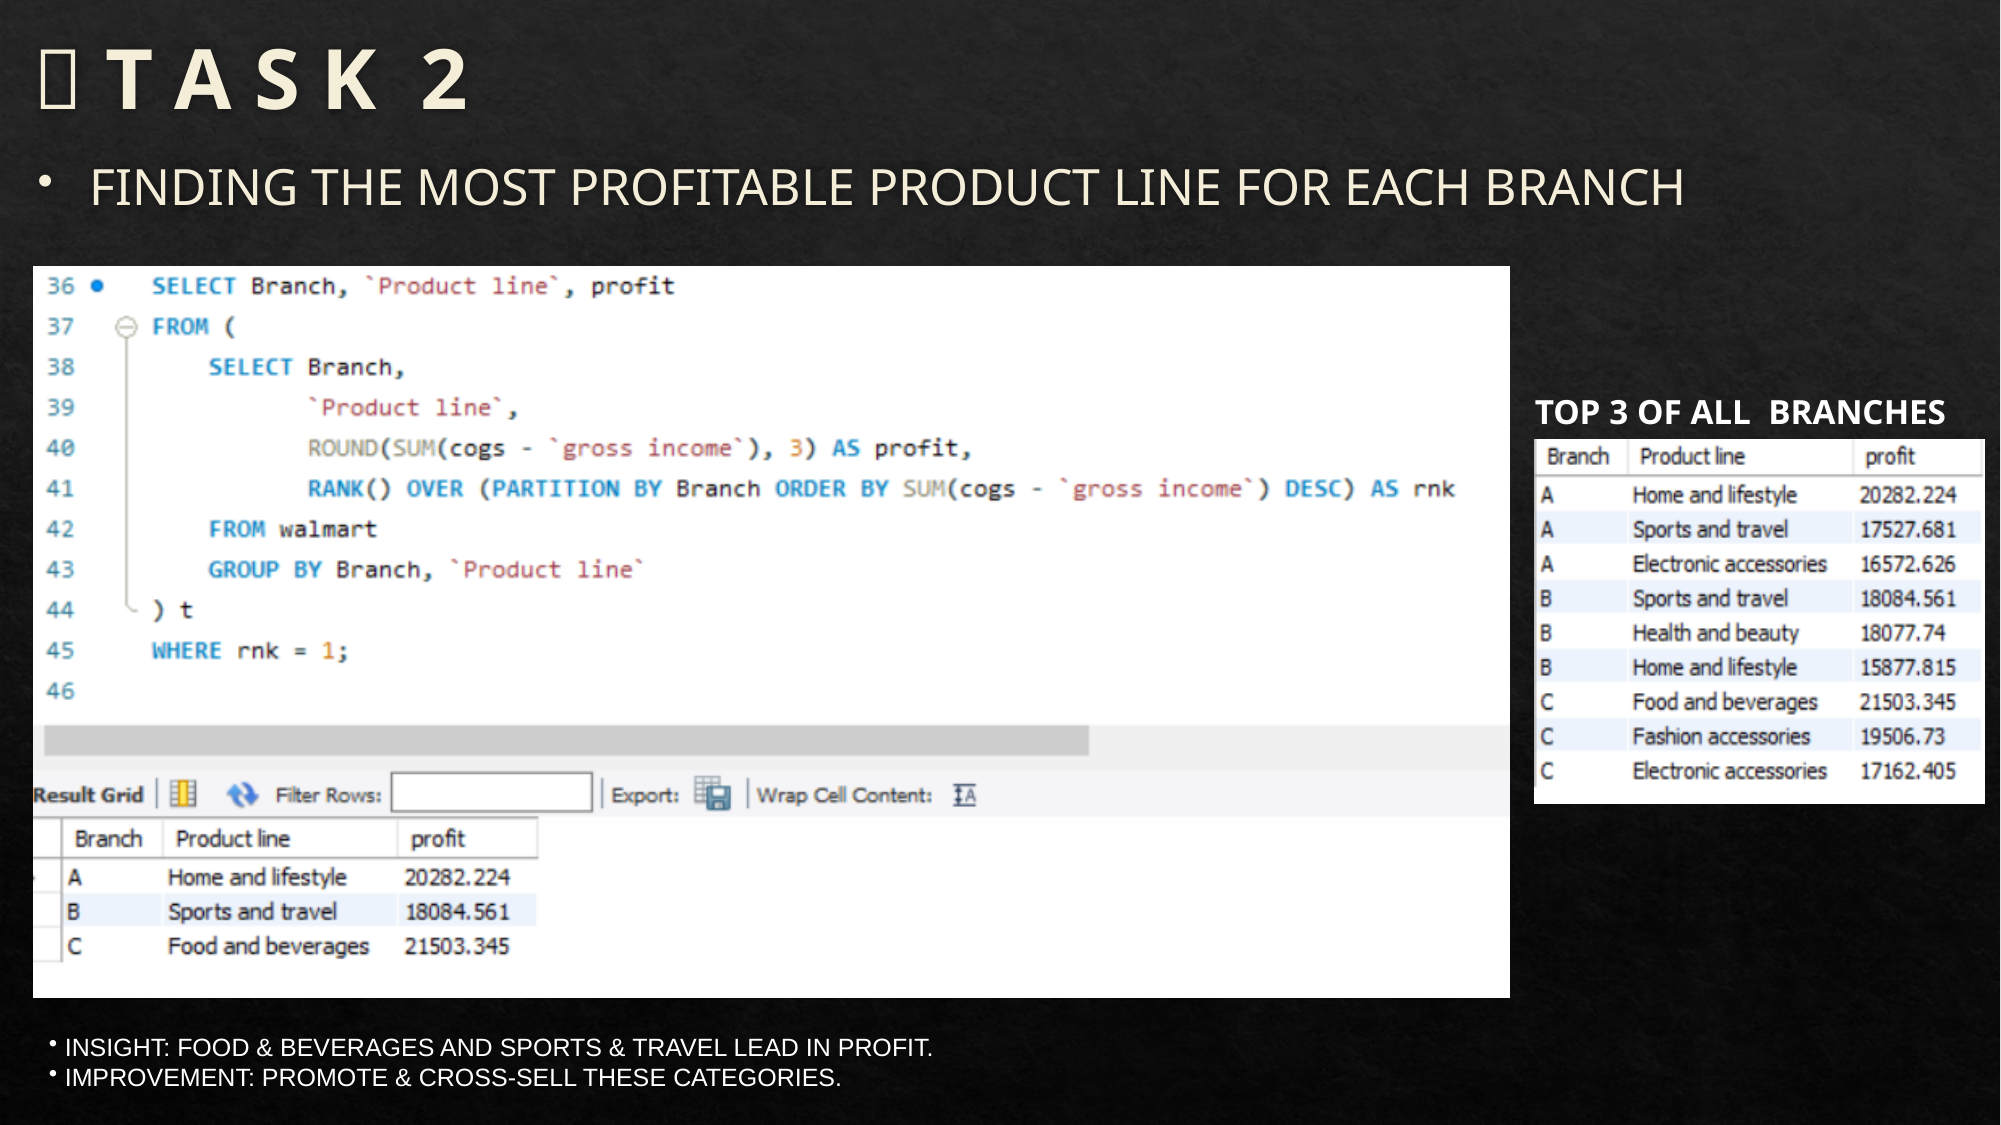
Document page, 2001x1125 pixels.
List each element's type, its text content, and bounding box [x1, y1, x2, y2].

picture [33, 266, 1511, 999]
text_box TOP 3 OF ALL BRANCHES [1520, 383, 1962, 439]
text_box INSIGHT: FOOD & BEVERAGES AND SPORTS & TRAVEL LEAD IN PROFIT. IMPROVEMENT: PROMOTE & CROSS-SELL THESE CATEGORIES. [33, 1023, 1233, 1099]
title 🛒 T A S K 2 [18, 13, 1717, 137]
picture [1534, 438, 1985, 805]
list FINDING THE MOST PROFITABLE PRODUCT LINE FOR EACH BRANCH [18, 141, 1773, 256]
